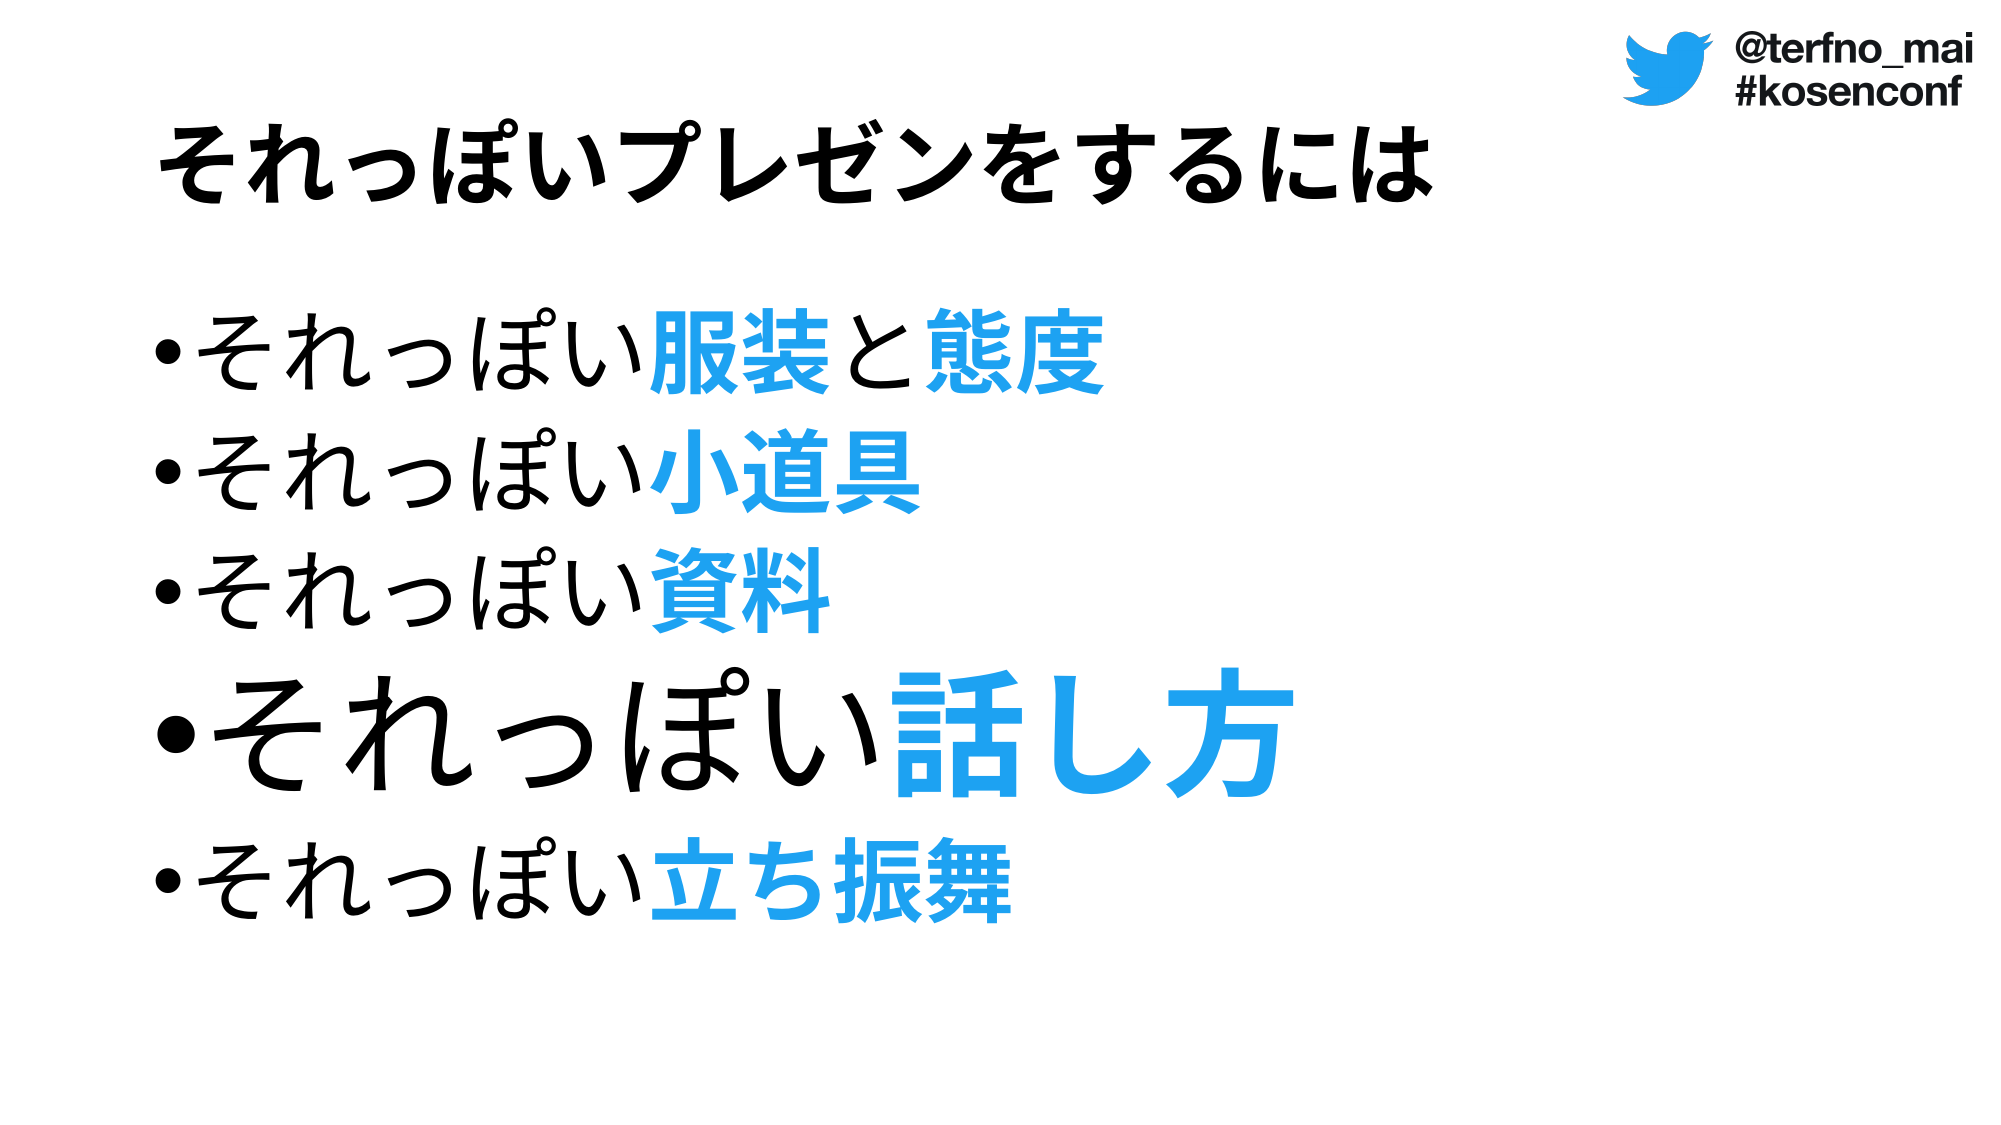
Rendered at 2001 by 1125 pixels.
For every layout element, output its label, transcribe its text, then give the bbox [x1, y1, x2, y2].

picture [1358, 0, 1980, 162]
title それっぽいプレゼンをするには [137, 59, 1863, 278]
list それっぽい服装と態度 それっぽい小道具 それっぽい資料 それっぽい話し方 それっぽい立ち振舞 [137, 299, 1863, 1014]
